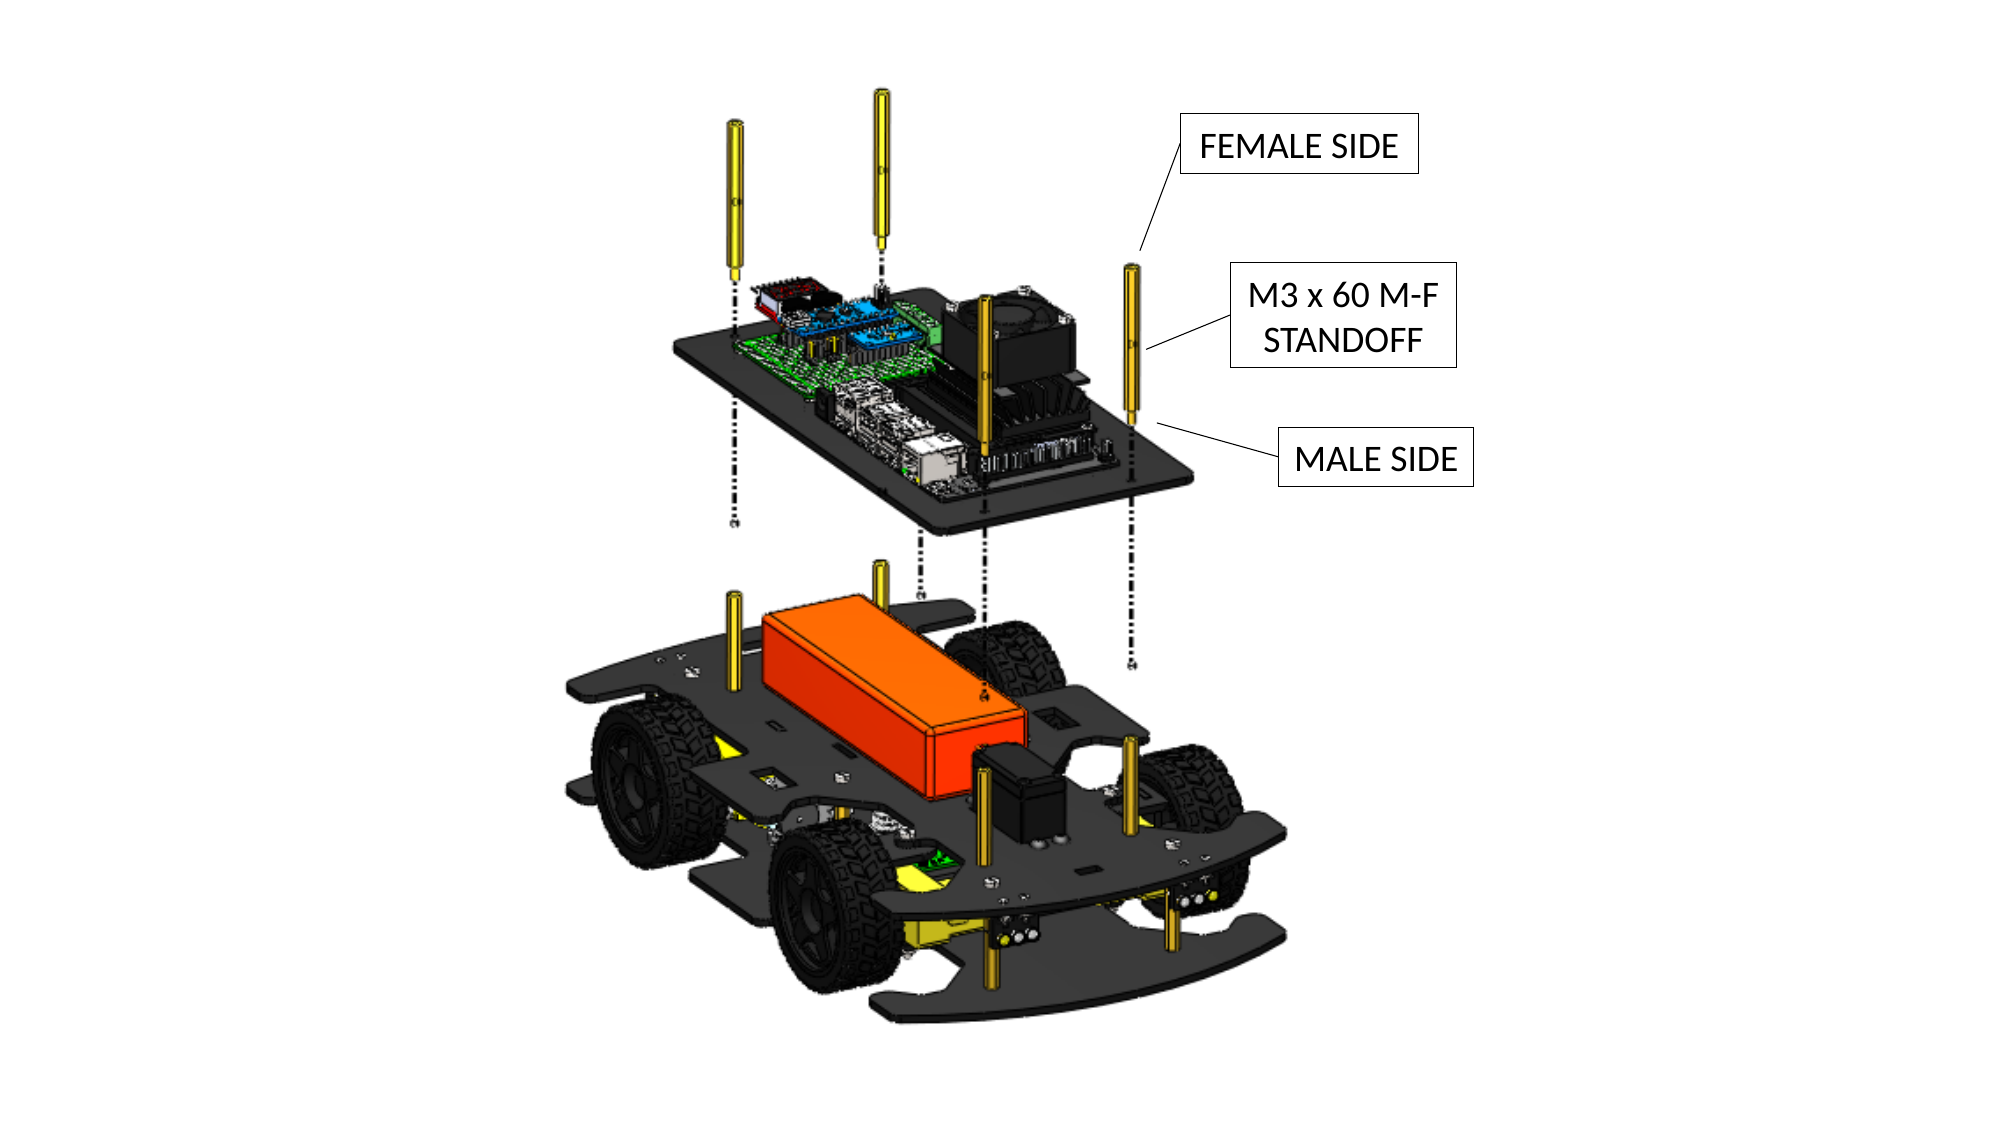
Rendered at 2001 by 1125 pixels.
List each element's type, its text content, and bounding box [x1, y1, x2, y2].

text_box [1156, 422, 1279, 458]
text_box M3 x 60 M-F STANDOFF [1402, 262, 1457, 368]
text_box FEMALE SIDE [1402, 113, 1419, 174]
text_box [1146, 315, 1231, 350]
picture [447, 17, 1402, 1108]
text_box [1139, 143, 1181, 251]
text_box MALE SIDE [1402, 427, 1474, 487]
